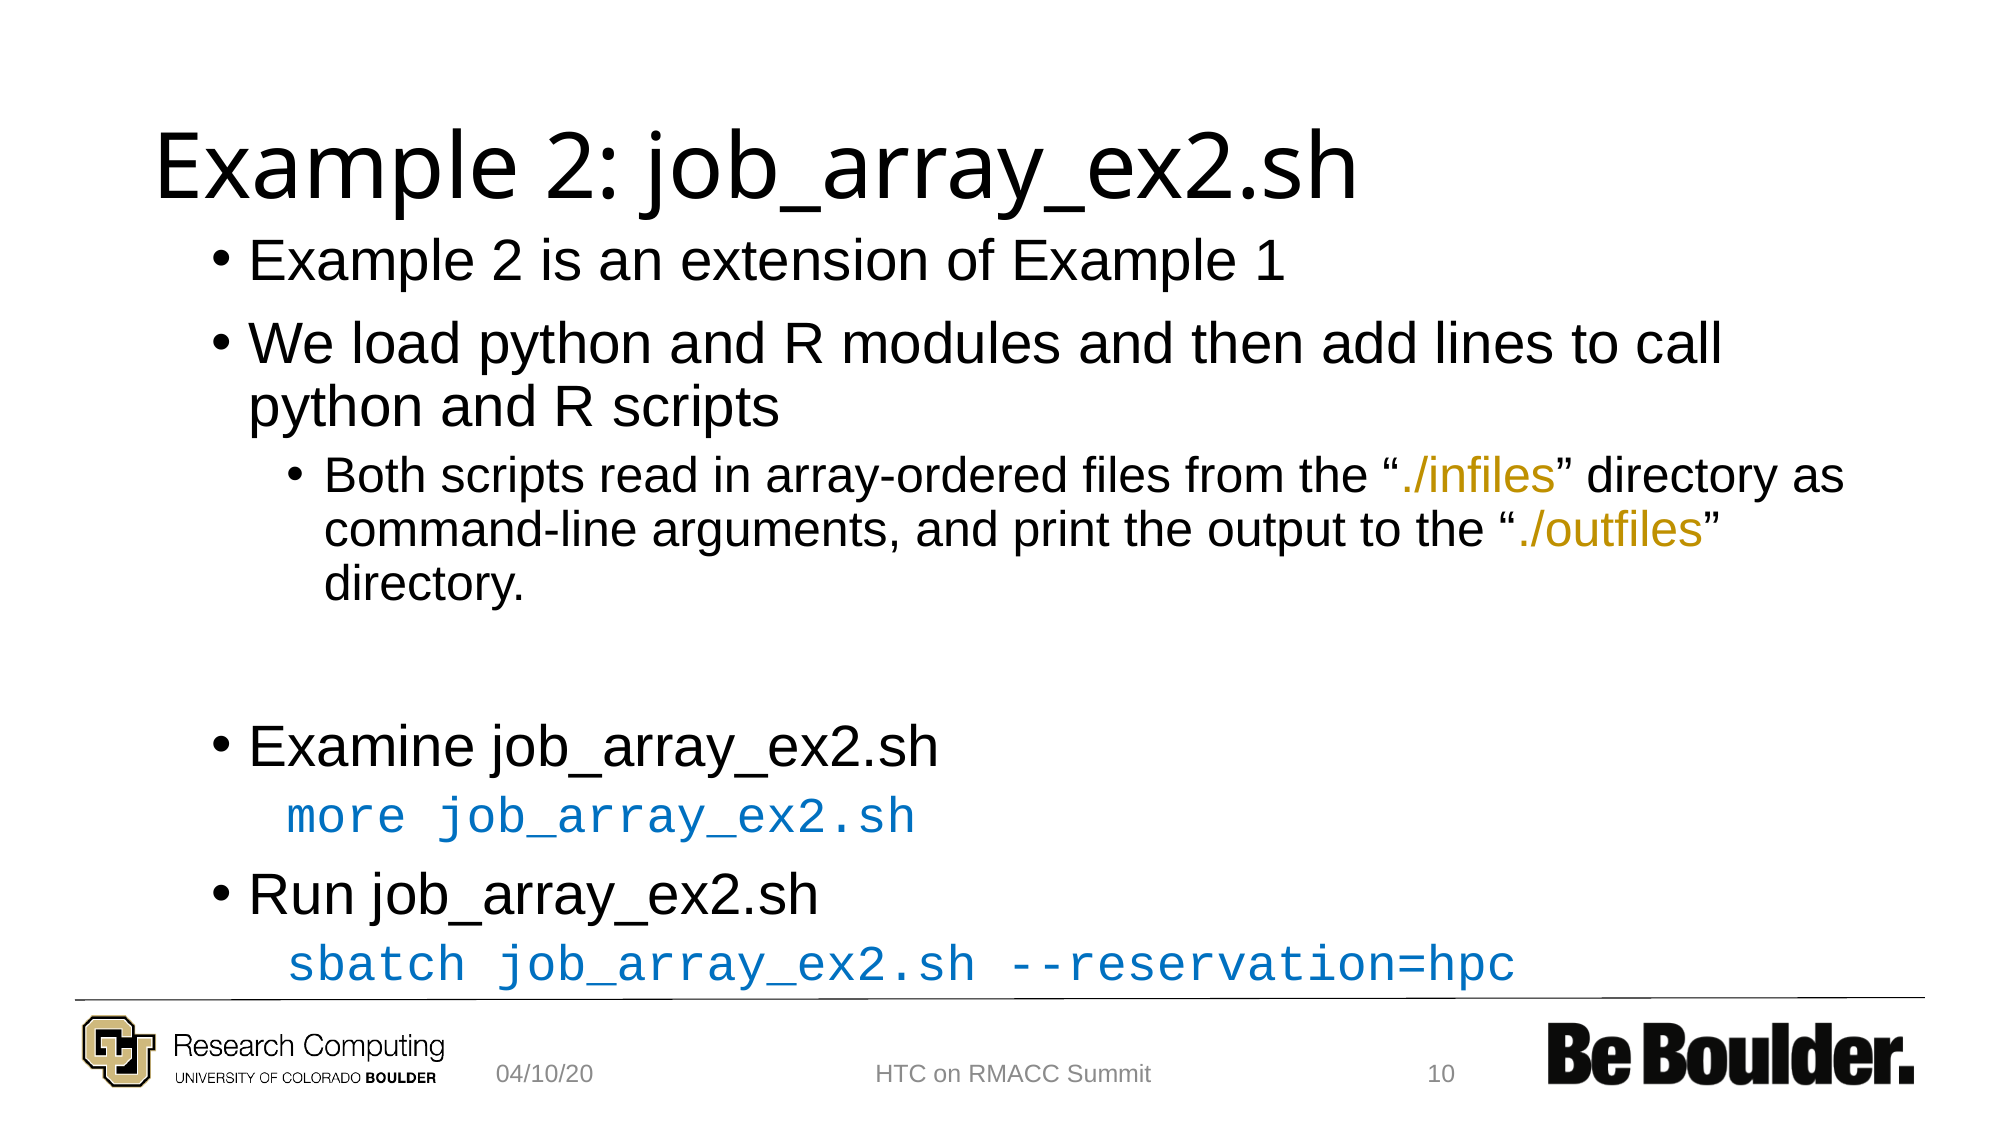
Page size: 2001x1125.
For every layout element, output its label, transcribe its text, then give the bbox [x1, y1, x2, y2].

picture [1524, 1015, 1938, 1088]
title Example 2: job_array_ex2.sh [137, 59, 1911, 278]
slide_number 10 [1412, 1042, 1525, 1103]
footer HTC on RMACC Summit [676, 1042, 1352, 1103]
picture [81, 1015, 444, 1088]
list Example 2 is an extension of Example 1 We load python and R modules and then add lines to call python and R scripts Both scripts read in array-ordered files from the “./infiles” directory as command-line arguments, and print the output to the “./outfiles” directory. Examine job_array_ex2.sh more job_array_ex2.sh Run job_array_ex2.sh sbatch job_array_ex2.sh --reservation=hpc [196, 222, 1863, 1002]
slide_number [480, 1042, 615, 1103]
